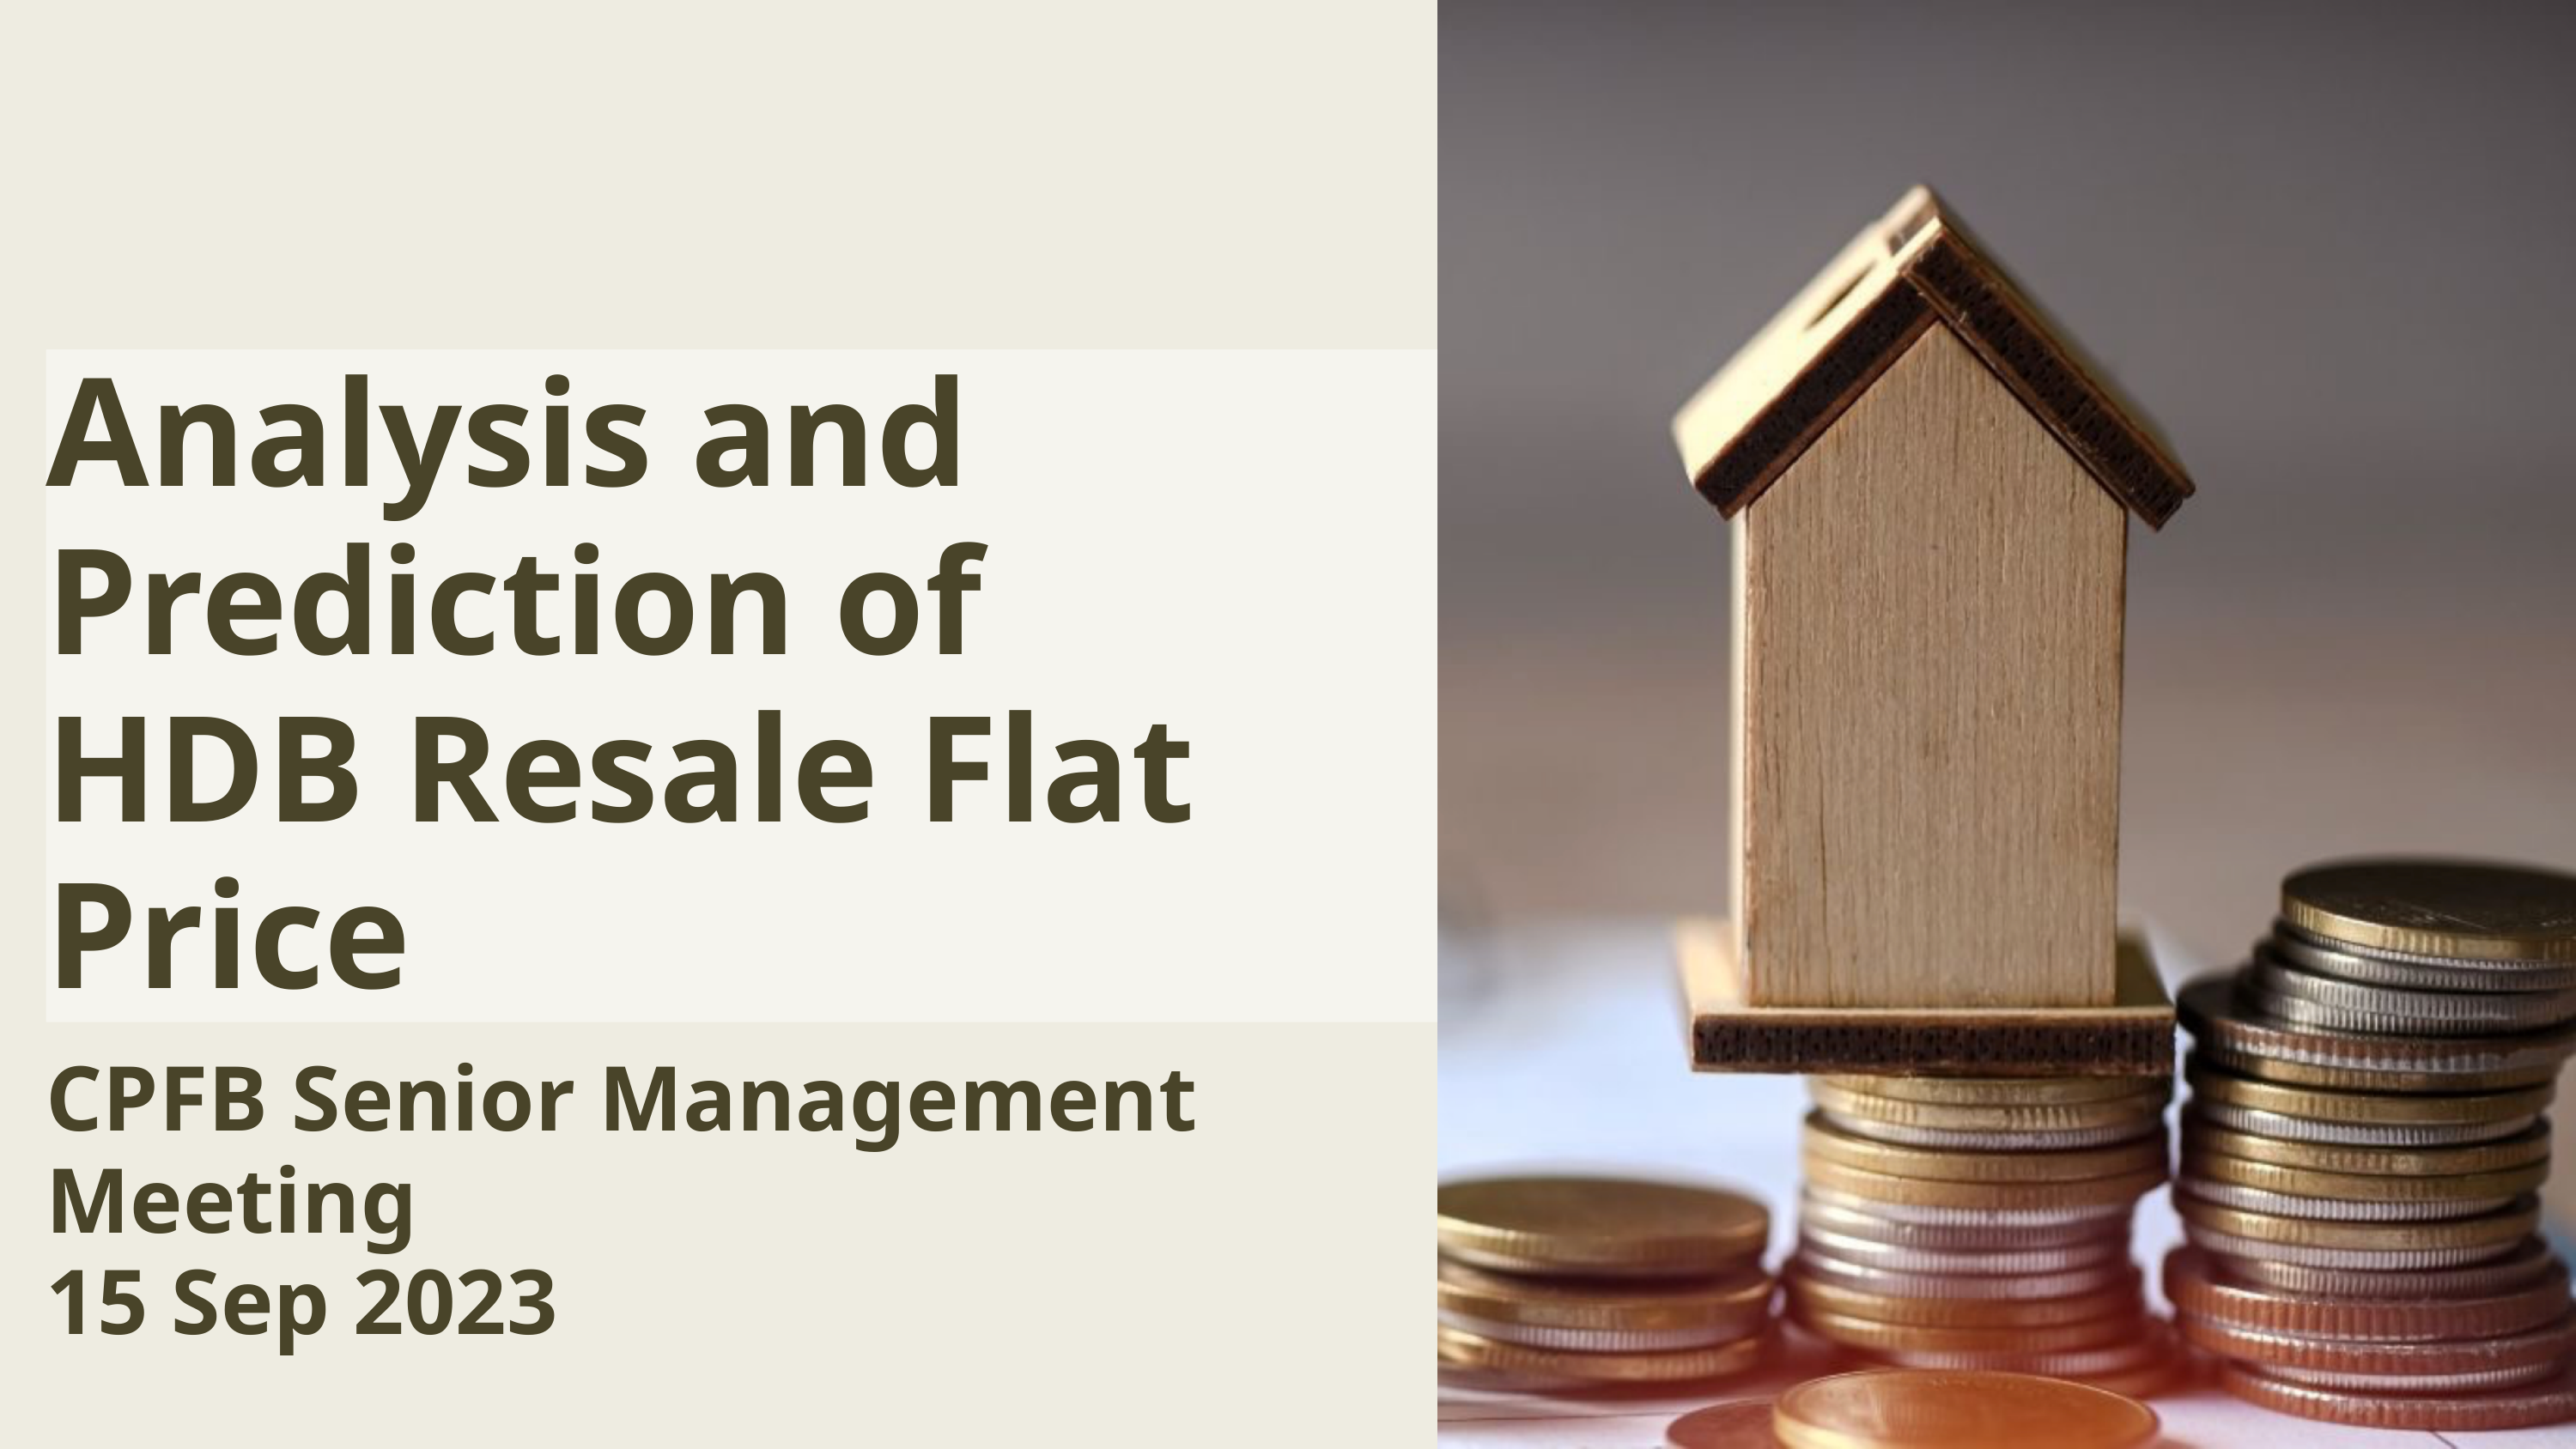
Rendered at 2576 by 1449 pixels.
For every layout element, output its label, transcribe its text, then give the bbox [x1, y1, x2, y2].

picture [1437, 0, 2576, 1449]
text_box CPFB Senior Management Meeting 15 Sep 2023 [46, 1049, 1431, 1376]
text_box Analysis and Prediction of HDB Resale Flat Price [46, 349, 1431, 1022]
